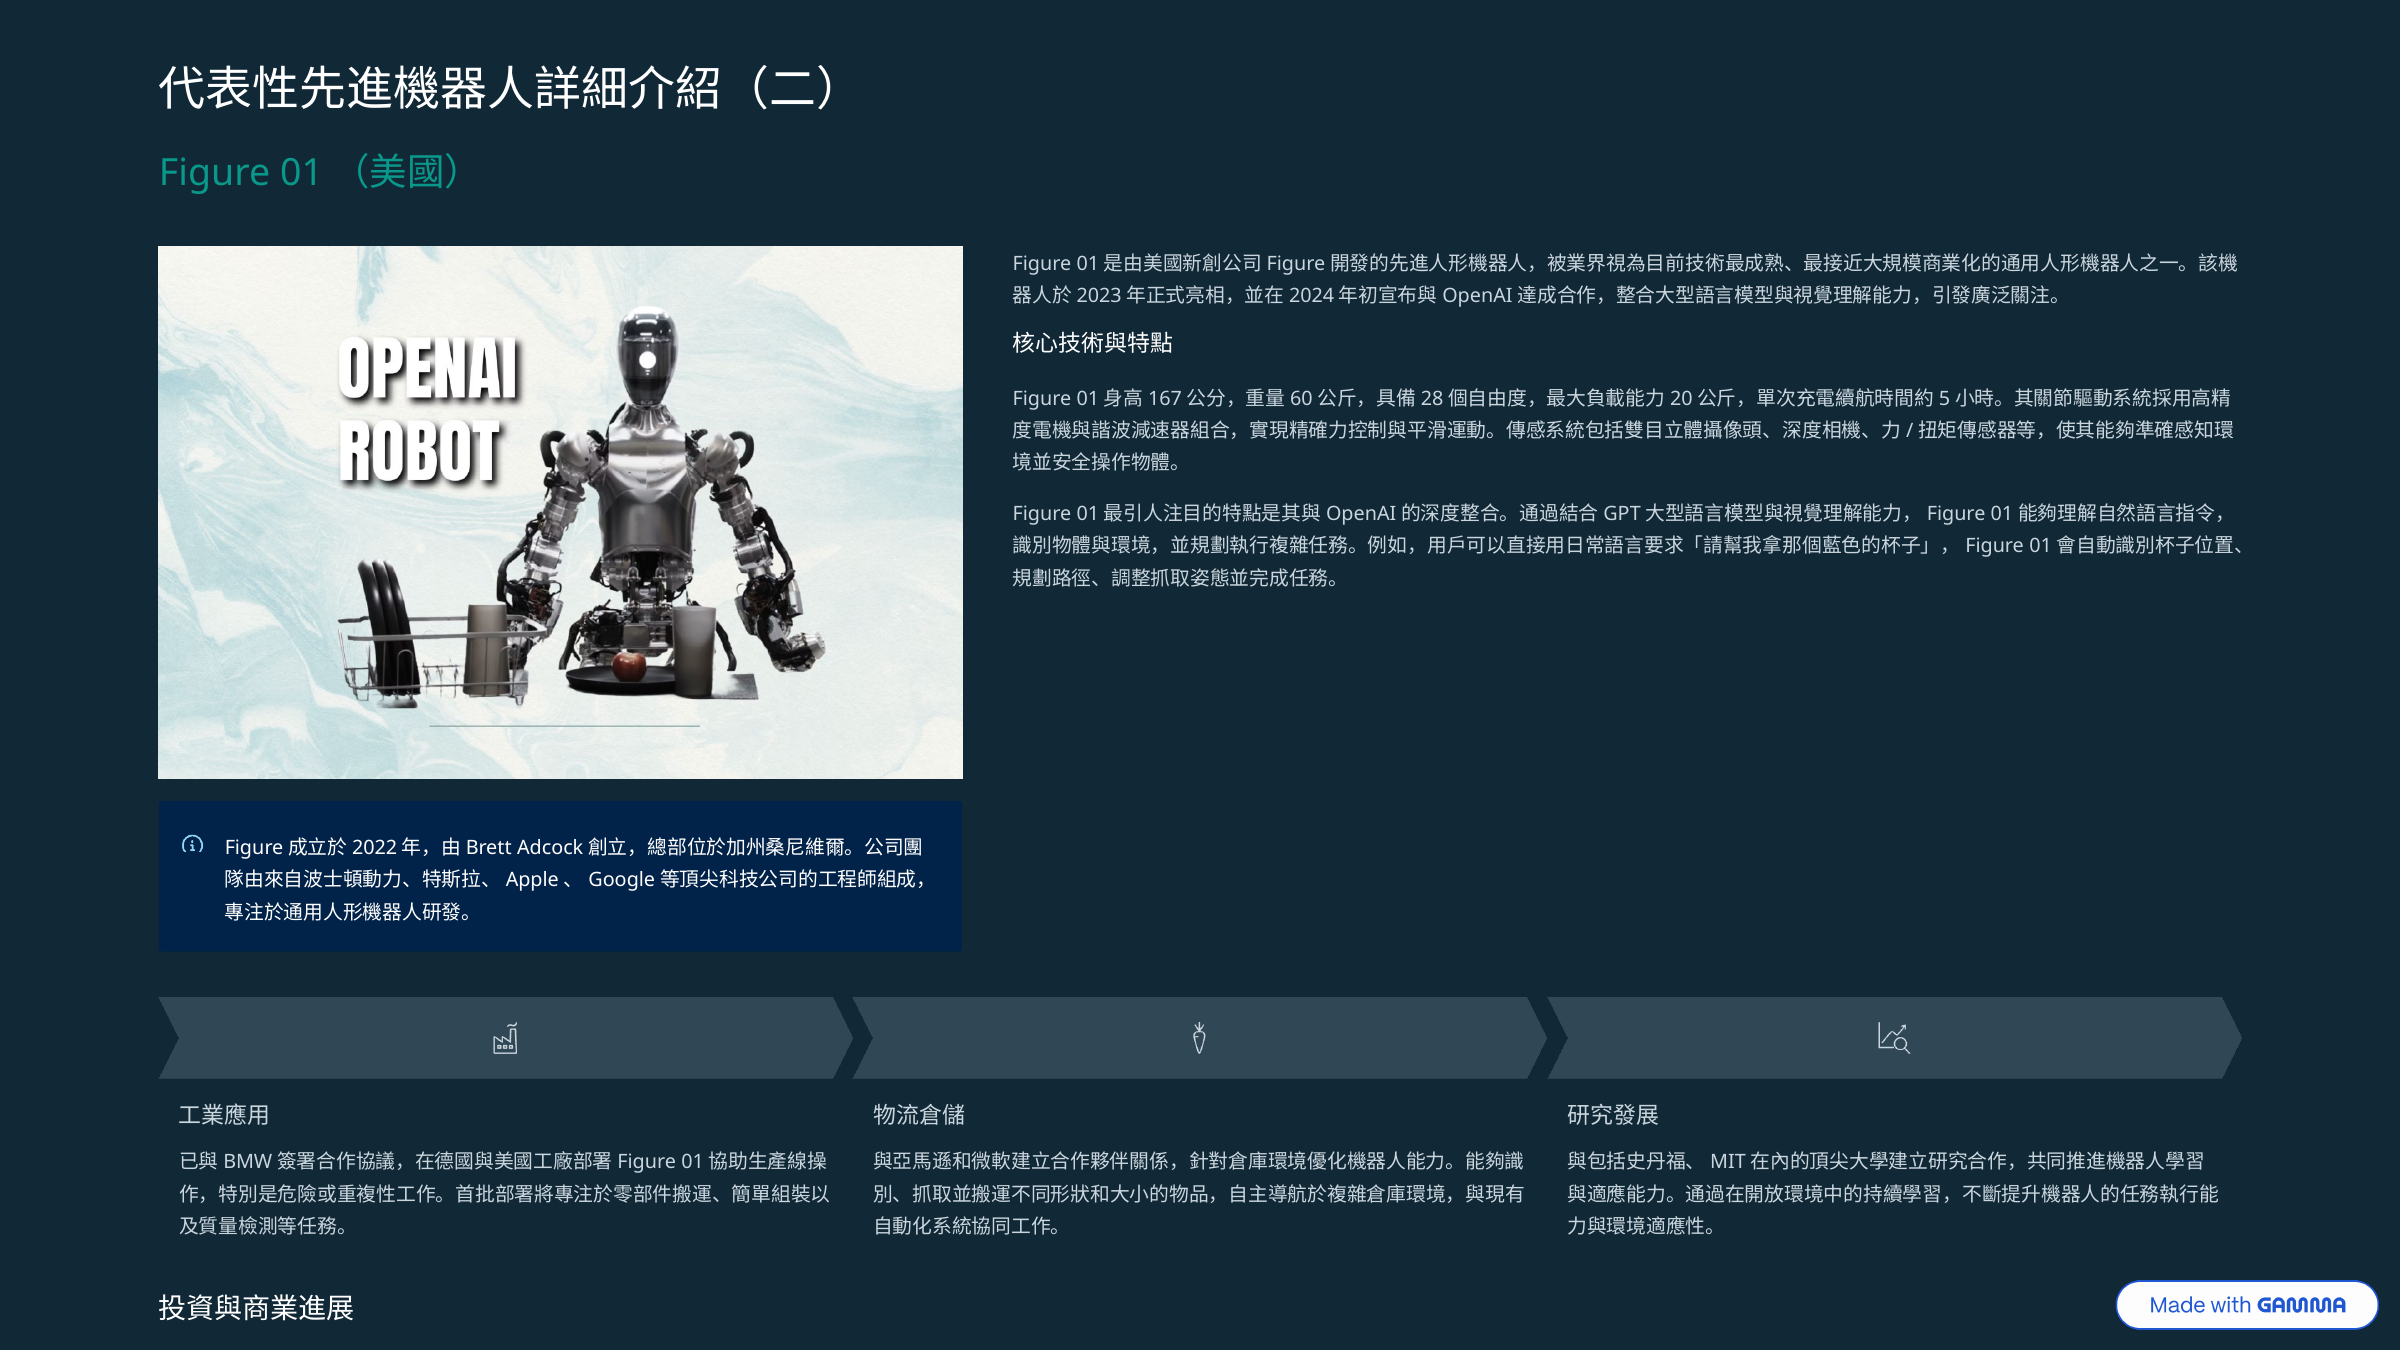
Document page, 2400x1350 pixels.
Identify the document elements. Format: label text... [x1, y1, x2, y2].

text_box 代表性先進機器人詳細介紹（二） [158, 55, 874, 116]
text_box Figure 01是由美國新創公司Figure開發的先進人形機器人，被業界視為目前技術最成熟、最接近大規模商業化的通用人形機器人之一。該機器人於2023年正式亮相，並在2024年初宣布與OpenAI達成合作，整合大型語言模型與視覺理解能力，引發廣泛關注。 [1012, 241, 2243, 307]
picture [2106, 1271, 2389, 1339]
text_box 已與BMW簽署合作協議，在德國與美國工廠部署Figure 01協助生產線操作，特別是危險或重複性工作。首批部署將專注於零部件搬運、簡單組裝以及質量檢測等任務。 [179, 1140, 833, 1238]
text_box 工業應用 [179, 1098, 418, 1129]
text_box 與包括史丹福、MIT在內的頂尖大學建立研究合作，共同推進機器人學習與適應能力。通過在開放環境中的持續學習，不斷提升機器人的任務執行能力與環境適應性。 [1567, 1140, 2221, 1238]
text_box 與亞馬遜和微軟建立合作夥伴關係，針對倉庫環境優化機器人能力。能夠識別、抓取並搬運不同形狀和大小的物品，自主導航於複雜倉庫環境，與現有自動化系統協同工作。 [873, 1140, 1527, 1238]
text_box Figure 01（美國） [158, 145, 541, 194]
picture [158, 246, 963, 779]
text_box 物流倉儲 [873, 1098, 1112, 1129]
text_box Figure 01最引人注目的特點是其與OpenAI的深度整合。通過結合GPT大型語言模型與視覺理解能力，Figure 01能夠理解自然語言指令，識別物體與環境，並規劃執行複雜任務。例如，用戶可以直接用日常語言要求「請幫我拿那個藍色的杯子」，Figure 01會自動識別杯子位置、規劃路徑、調整抓取姿態並完成任務。 [1012, 492, 2243, 590]
picture [179, 830, 205, 852]
text_box Figure成立於2022年，由Brett Adcock創立，總部位於加州桑尼維爾。公司團隊由來自波士頓動力、特斯拉、Apple、Google等頂尖科技公司的工程師組成，專注於通用人形機器人研發。 [224, 826, 942, 924]
text_box 研究發展 [1567, 1098, 1806, 1129]
text_box [158, 800, 963, 952]
text_box 核心技術與特點 [1012, 326, 1251, 357]
picture [158, 997, 2242, 1079]
text_box 投資與商業進展 [158, 1288, 445, 1324]
text_box Figure 01身高167公分，重量60公斤，具備28個自由度，最大負載能力20公斤，單次充電續航時間約5小時。其關節驅動系統採用高精度電機與諧波減速器組合，實現精確力控制與平滑運動。傳感系統包括雙目立體攝像頭、深度相機、力/扭矩傳感器等，使其能夠準確感知環境並安全操作物體。 [1012, 376, 2243, 475]
